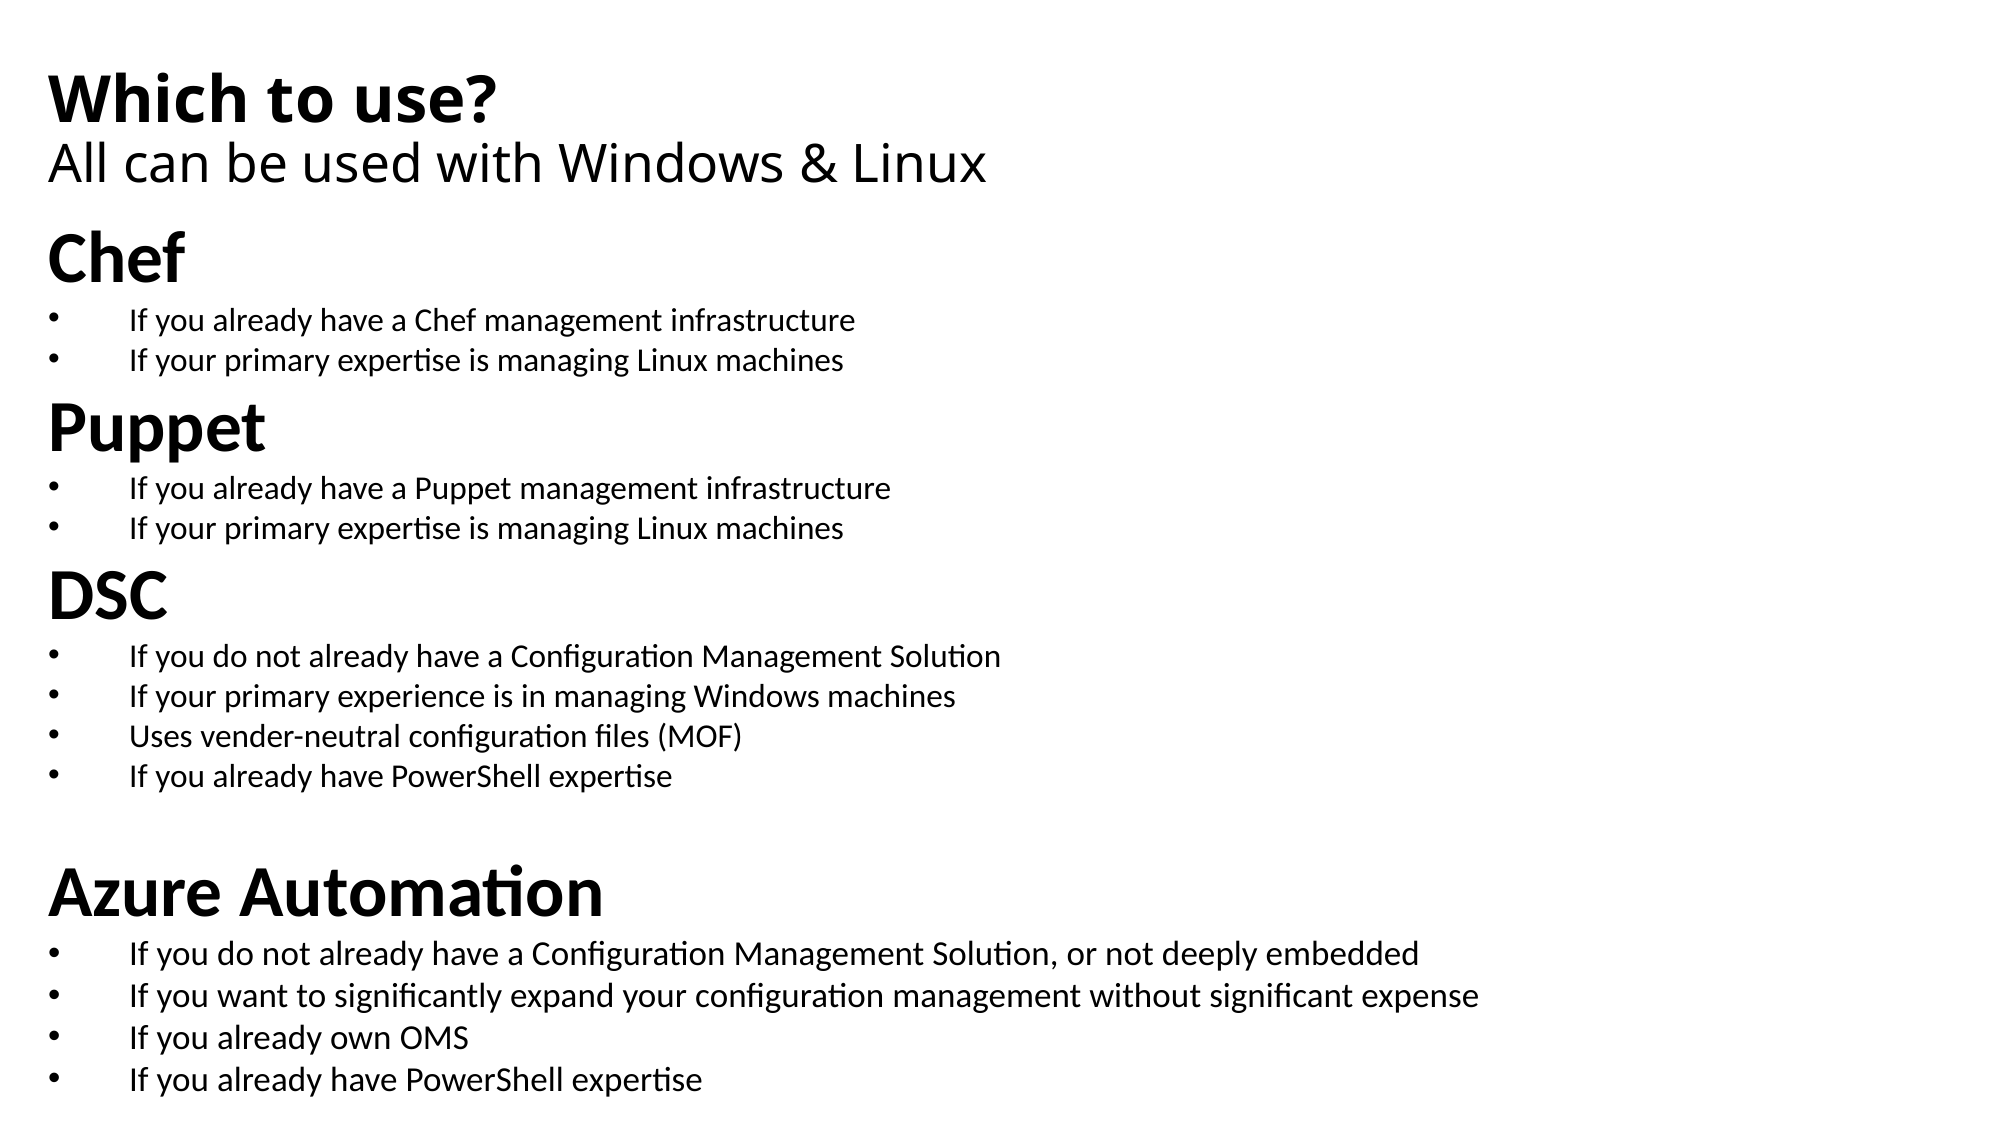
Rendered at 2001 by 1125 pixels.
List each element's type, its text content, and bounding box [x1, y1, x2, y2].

list Chef If you already have a Chef management infrastructure If your primary expertise is managing Linux machines Puppet If you already have a Puppet management infrastructure If your primary expertise is managing Linux machines DSC If you do not already have a Configuration Management Solution If your primary experience is in managing Windows machines Uses vender-neutral configuration files (MOF) If you already have PowerShell expertise Azure Automation If you do not already have a Configuration Management Solution, or not deeply embedded If you want to significantly expand your configuration management without significant expense If you already own OMS If you already have PowerShell expertise [33, 202, 1966, 1108]
title Which to use? All can be used with Windows & Linux [33, 57, 1966, 202]
